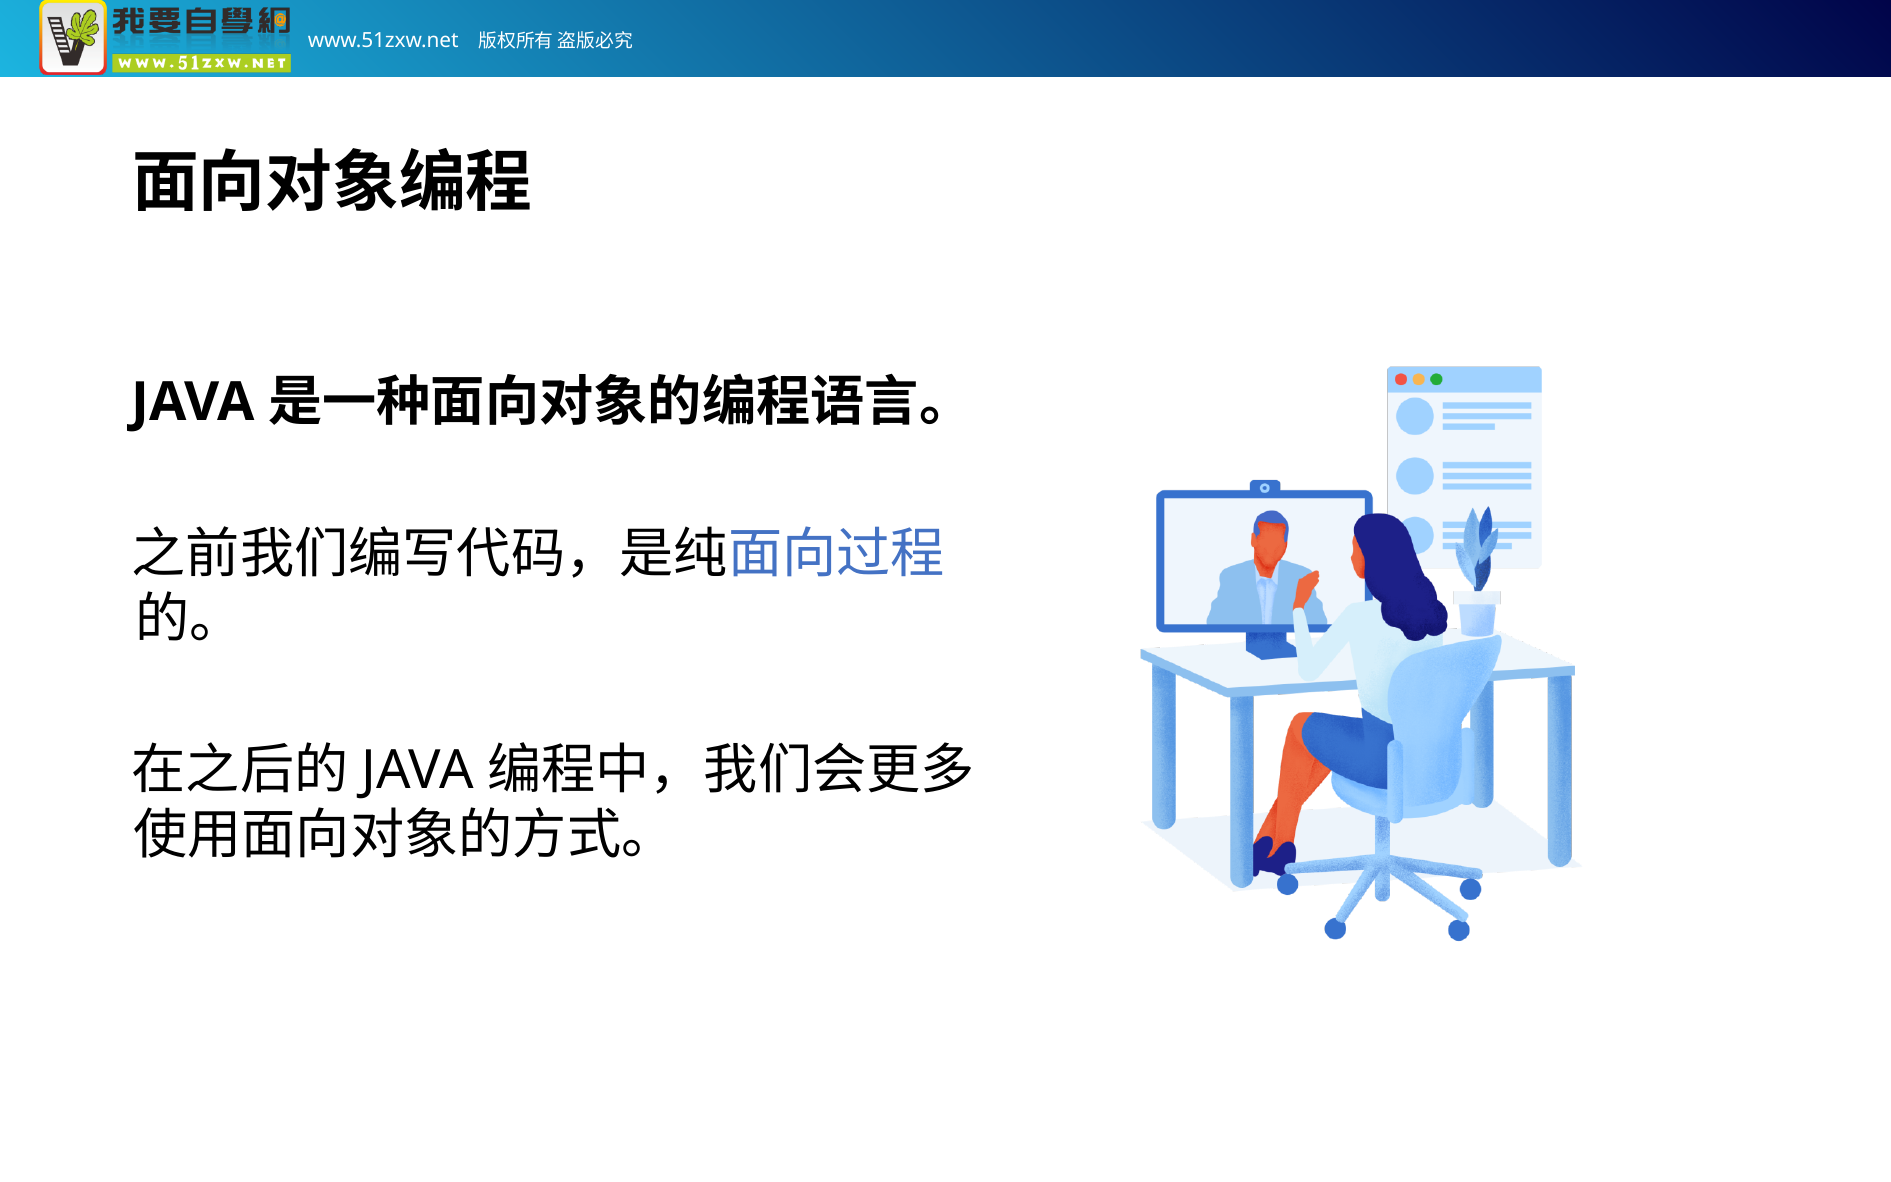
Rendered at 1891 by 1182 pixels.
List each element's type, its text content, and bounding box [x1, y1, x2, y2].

text_box JAVA是一种面向对象的编程语言。 之前我们编写代码，是纯面向过程的。 在之后的JAVA编程中，我们会更多使用面向对象的方式。 [116, 359, 944, 973]
text_box [0, 0, 1891, 78]
picture [944, 206, 1750, 1012]
text_box 面向对象编程 [117, 131, 548, 226]
text_box www.51zxw.net 版权所有 盗版必究 [291, 11, 858, 59]
picture [39, 0, 291, 75]
